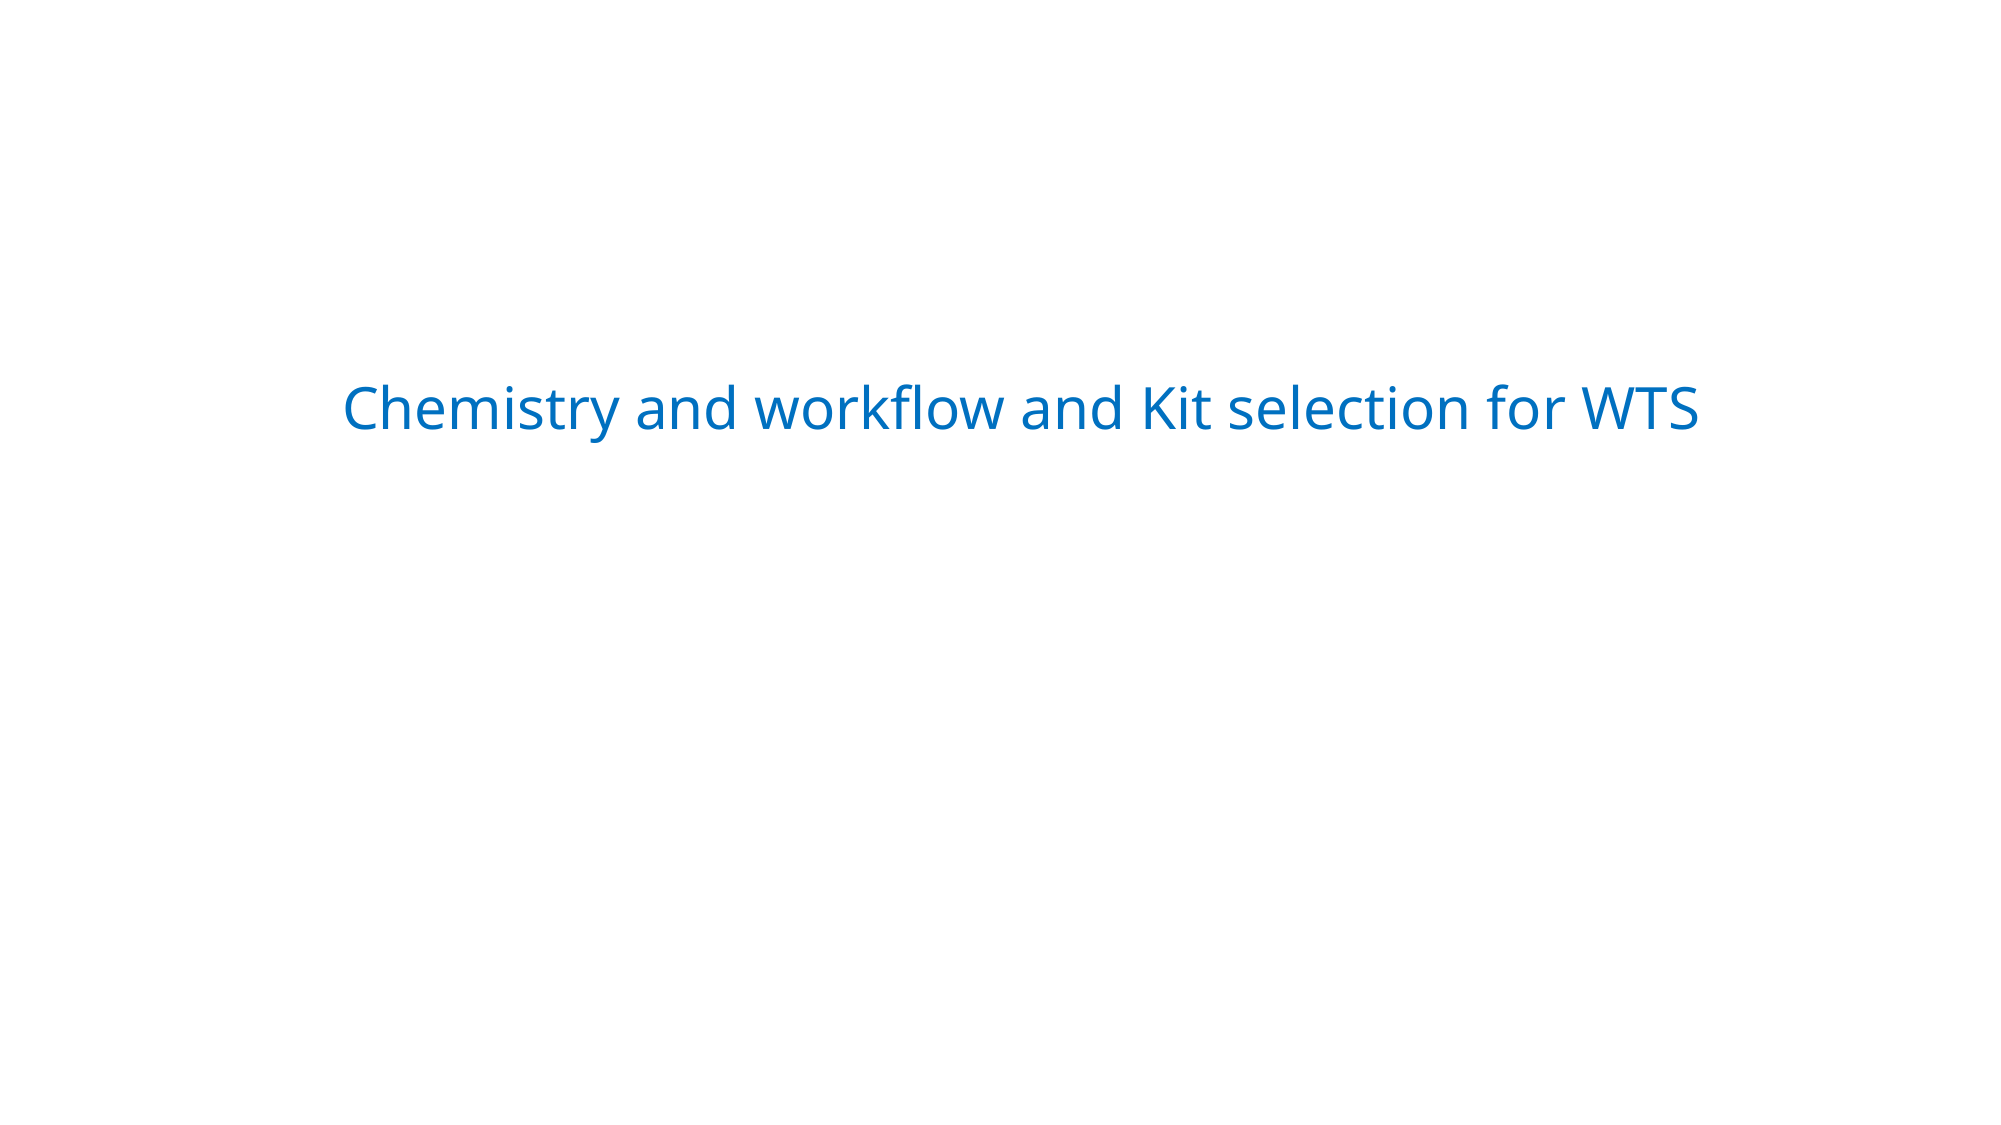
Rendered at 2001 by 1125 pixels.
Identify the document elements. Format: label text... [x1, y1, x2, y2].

text_box Chemistry and workflow and Kit selection for WTS [327, 364, 1715, 449]
